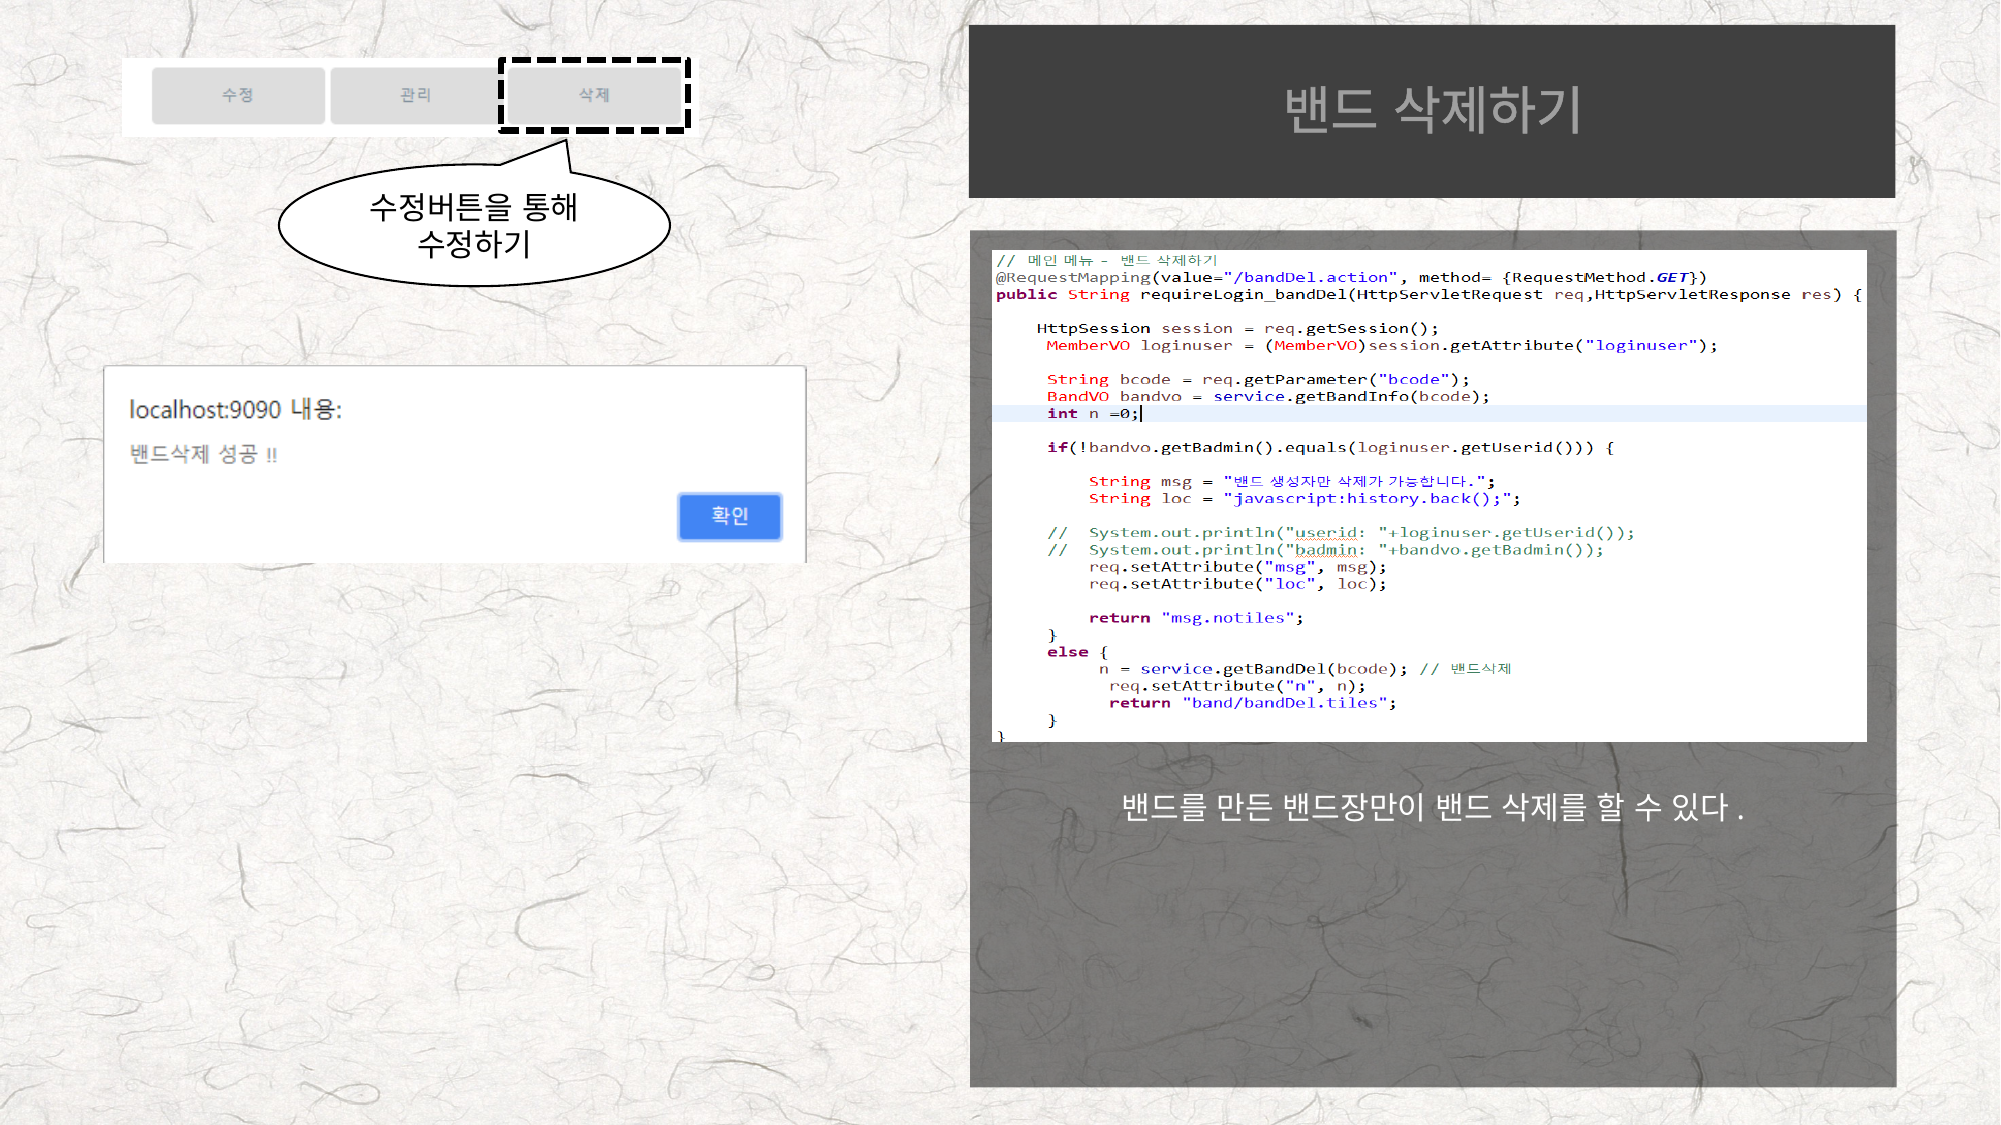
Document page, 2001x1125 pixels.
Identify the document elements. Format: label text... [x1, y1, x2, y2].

text_box 밴드를 만든 밴드장만이 밴드 삭제를 할 수 있다. [1066, 761, 1801, 833]
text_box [968, 24, 1896, 198]
text_box 수정버튼을 통해 수정하기 [277, 138, 672, 288]
text_box [969, 229, 1898, 1088]
picture [0, 0, 2001, 1125]
